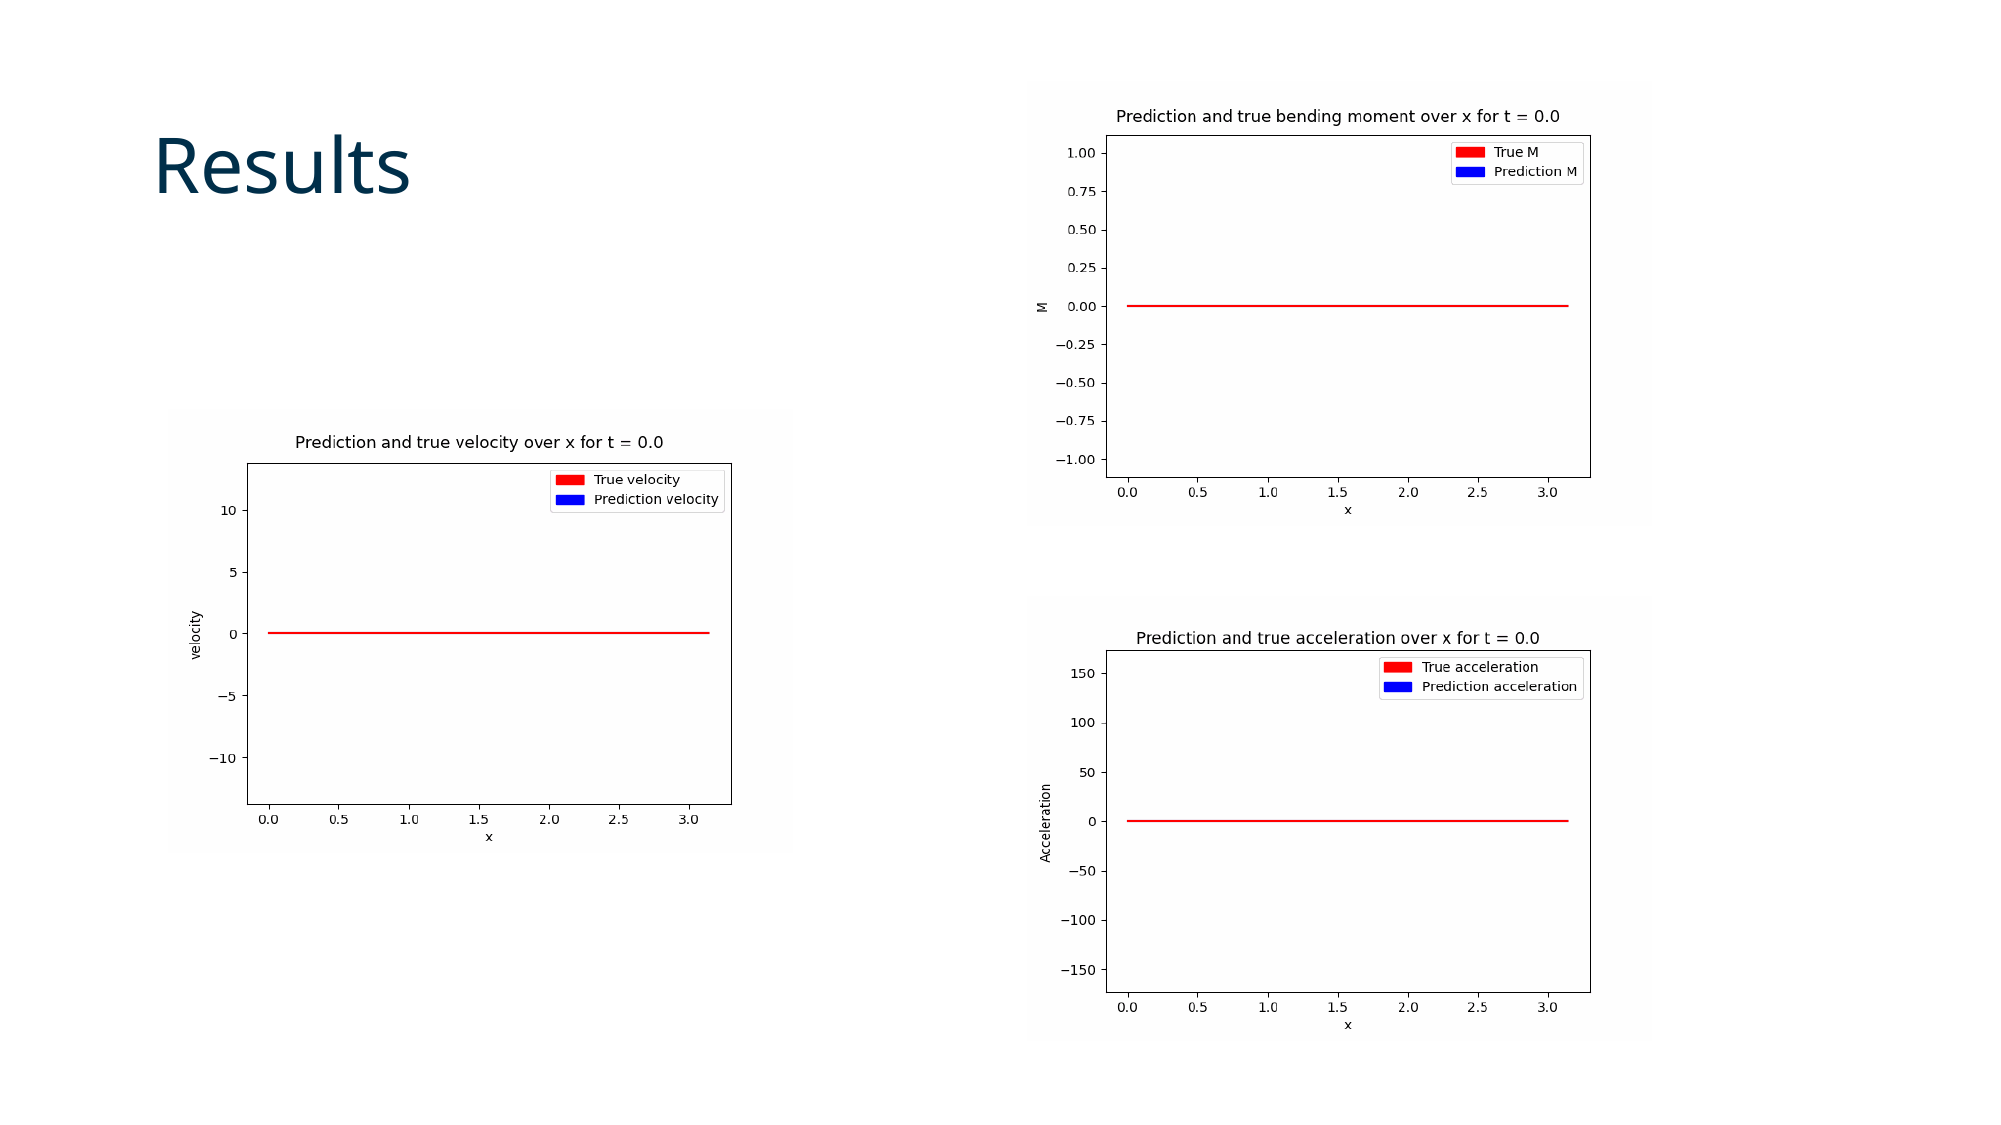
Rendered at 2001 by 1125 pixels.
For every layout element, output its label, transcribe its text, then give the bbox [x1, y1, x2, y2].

title Results [137, 59, 1863, 278]
picture [1026, 81, 1652, 526]
picture [1026, 596, 1652, 1041]
picture [168, 409, 794, 854]
